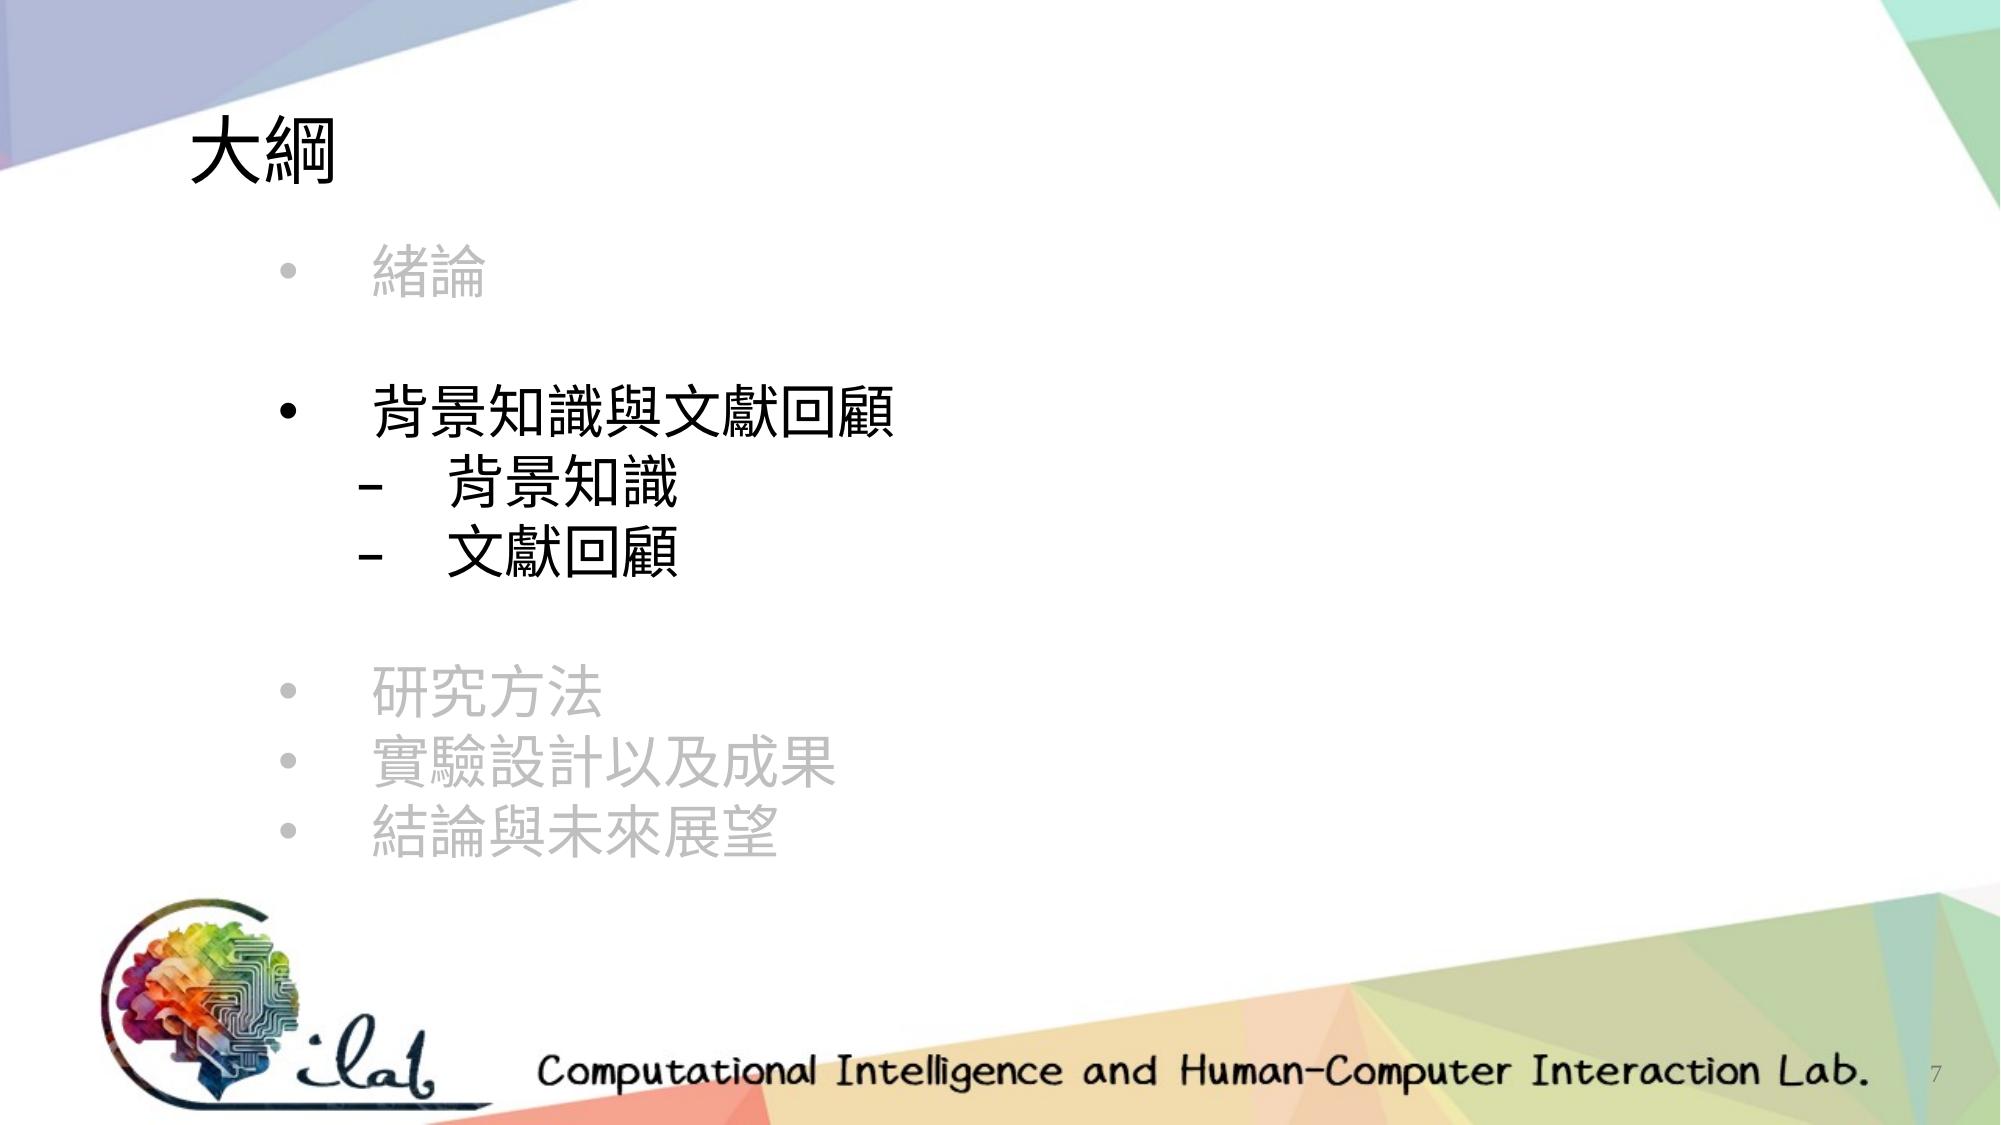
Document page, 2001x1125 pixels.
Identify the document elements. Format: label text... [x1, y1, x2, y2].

picture [0, 0, 2001, 1125]
text_box 大綱 [114, 96, 412, 201]
slide_number 7 [1507, 1042, 1958, 1103]
text_box 緒論 背景知識與文獻回顧 背景知識 文獻回顧 研究方法 實驗設計以及成果 結論與未來展望 [263, 228, 1710, 873]
